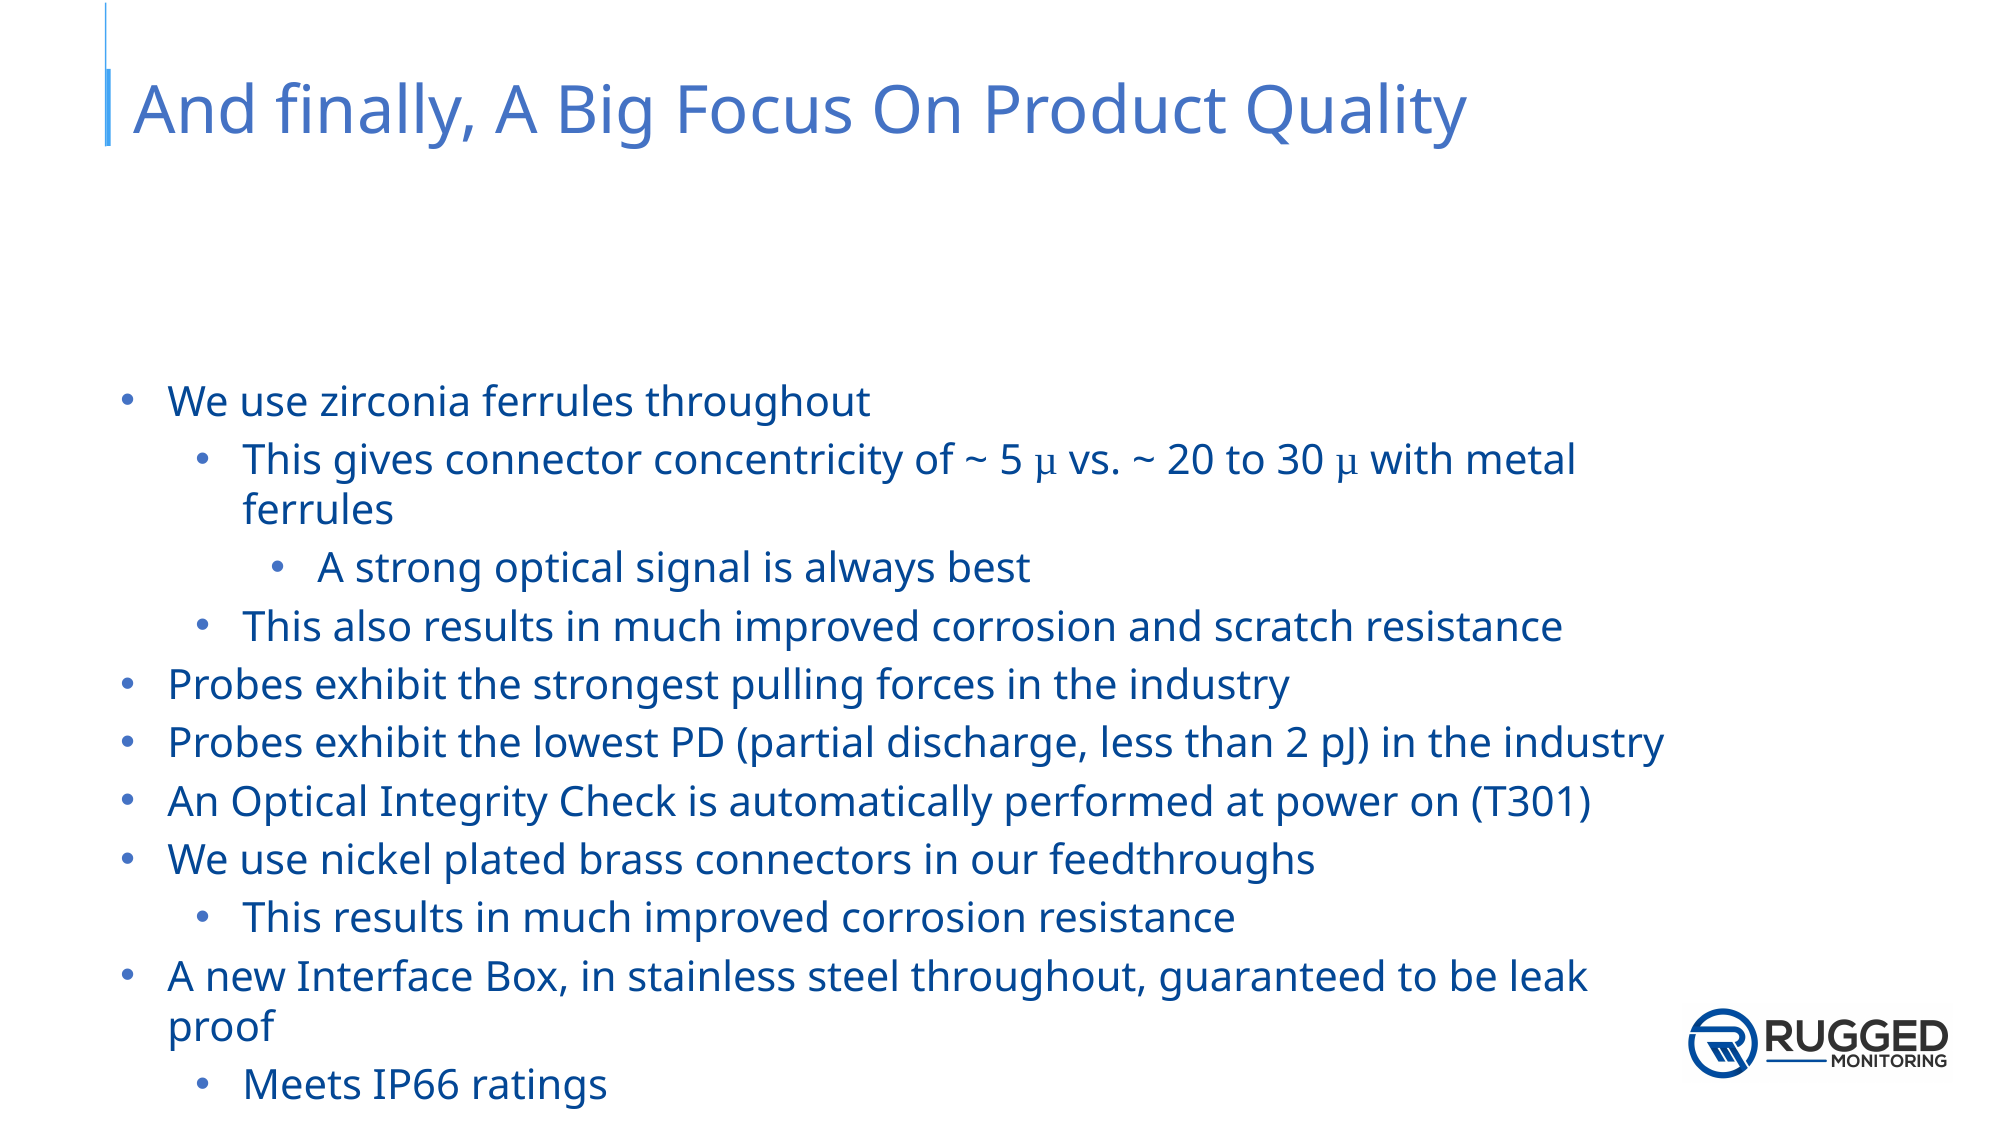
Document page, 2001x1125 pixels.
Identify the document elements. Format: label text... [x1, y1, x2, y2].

text_box We use zirconia ferrules throughout This gives connector concentricity of ~ 5 µ vs. ~ 20 to 30 µ with metal ferrules A strong optical signal is always best This also results in much improved corrosion and scratch resistance Probes exhibit the strongest pulling forces in the industry Probes exhibit the lowest PD (partial discharge, less than 2 pJ) in the industry An Optical Integrity Check is automatically performed at power on (T301) We use nickel plated brass connectors in our feedthroughs This results in much improved corrosion resistance A new Interface Box, in stainless steel throughout, guaranteed to be leak proof Meets IP66 ratings [105, 240, 1713, 1125]
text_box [105, 2, 109, 147]
picture [1682, 1003, 1953, 1083]
text_box And finally, A Big Focus On Product Quality [118, 59, 1485, 155]
